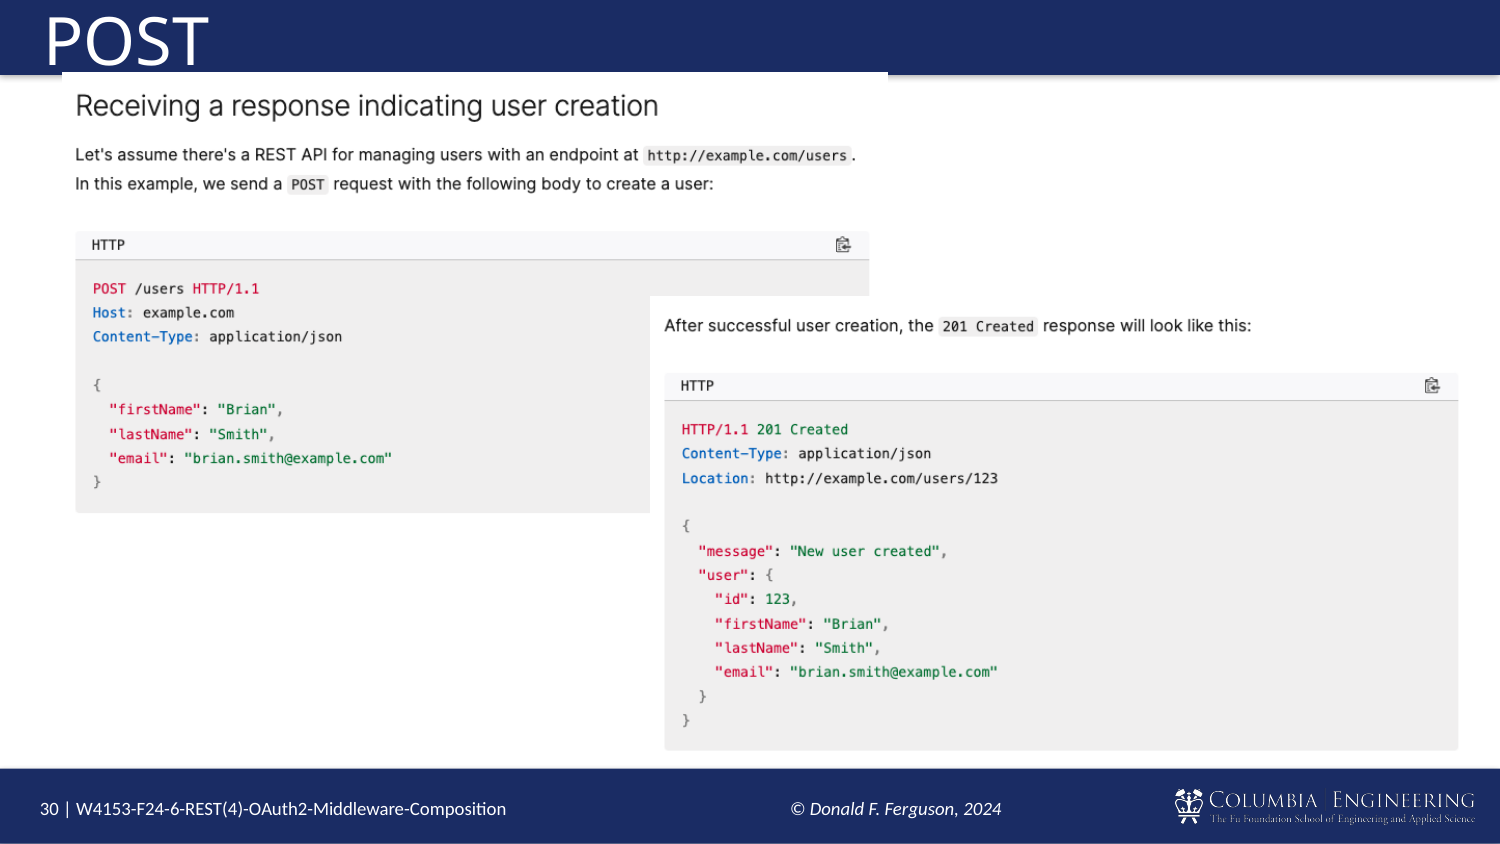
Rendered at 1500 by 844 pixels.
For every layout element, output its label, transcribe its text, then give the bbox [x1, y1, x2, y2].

title POST [28, 0, 1450, 73]
picture [62, 72, 1476, 760]
